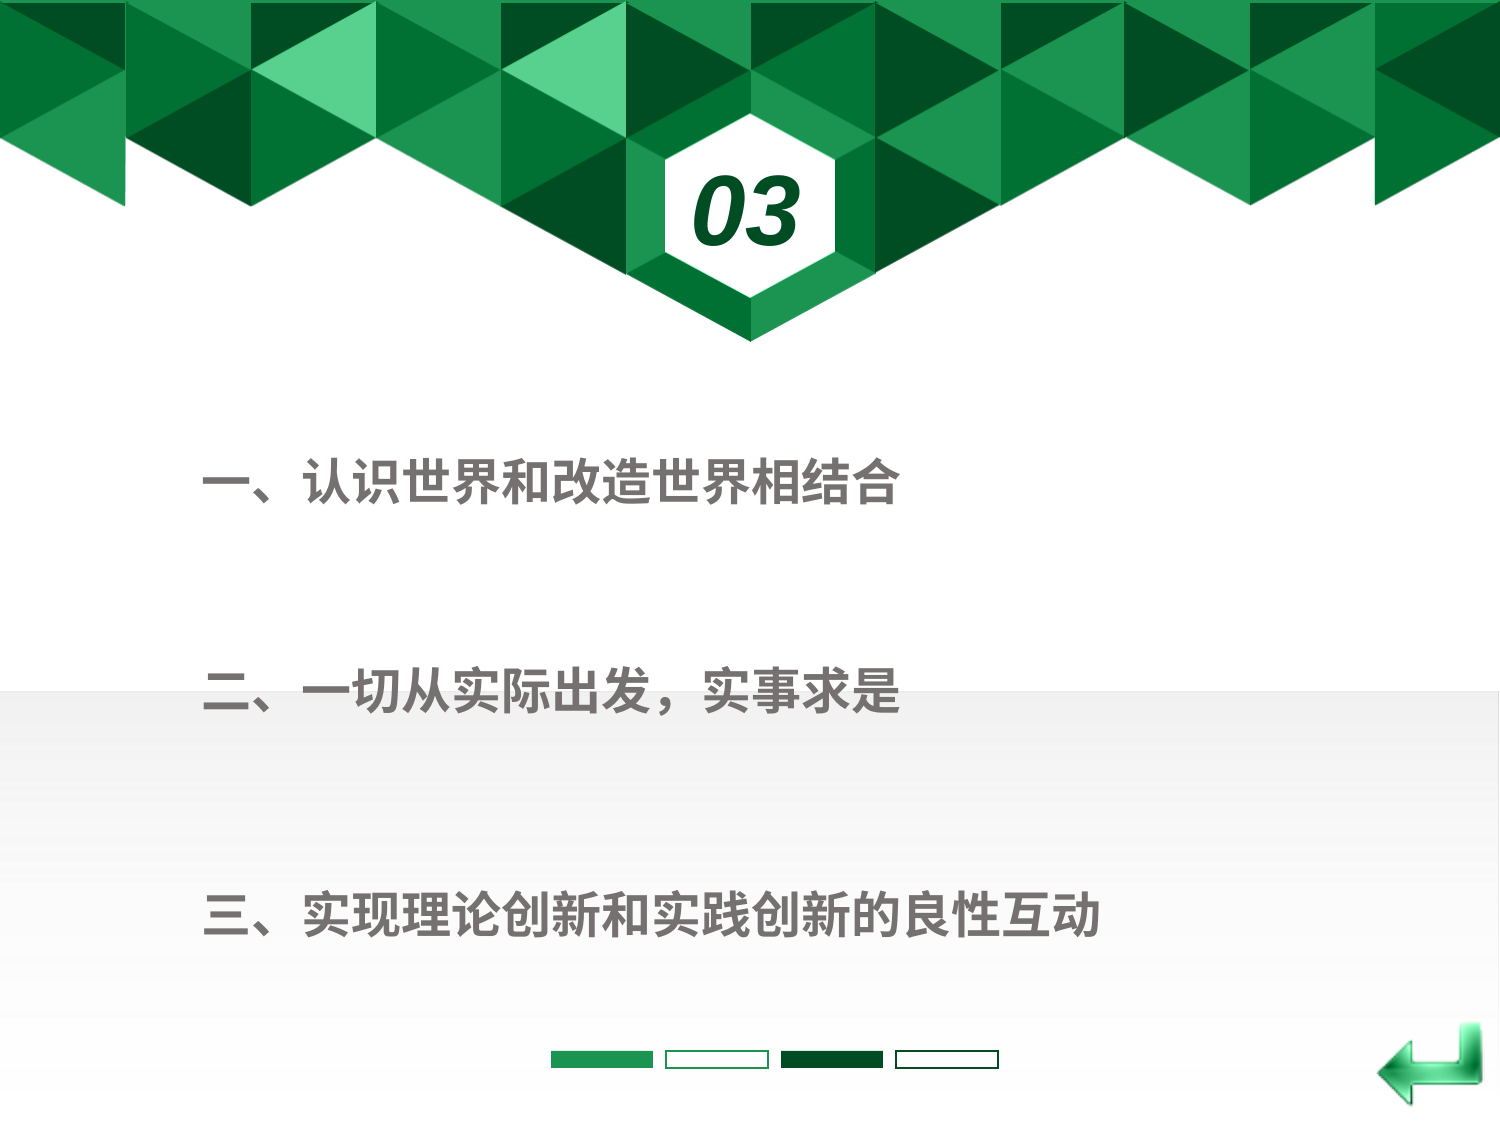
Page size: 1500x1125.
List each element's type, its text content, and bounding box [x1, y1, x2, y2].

text_box 一、认识世界和改造世界相结合 [186, 442, 1356, 518]
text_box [0, 0, 1500, 342]
picture [0, 691, 1500, 1125]
text_box 二、一切从实际出发，实事求是 [186, 651, 1356, 691]
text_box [551, 1050, 999, 1068]
